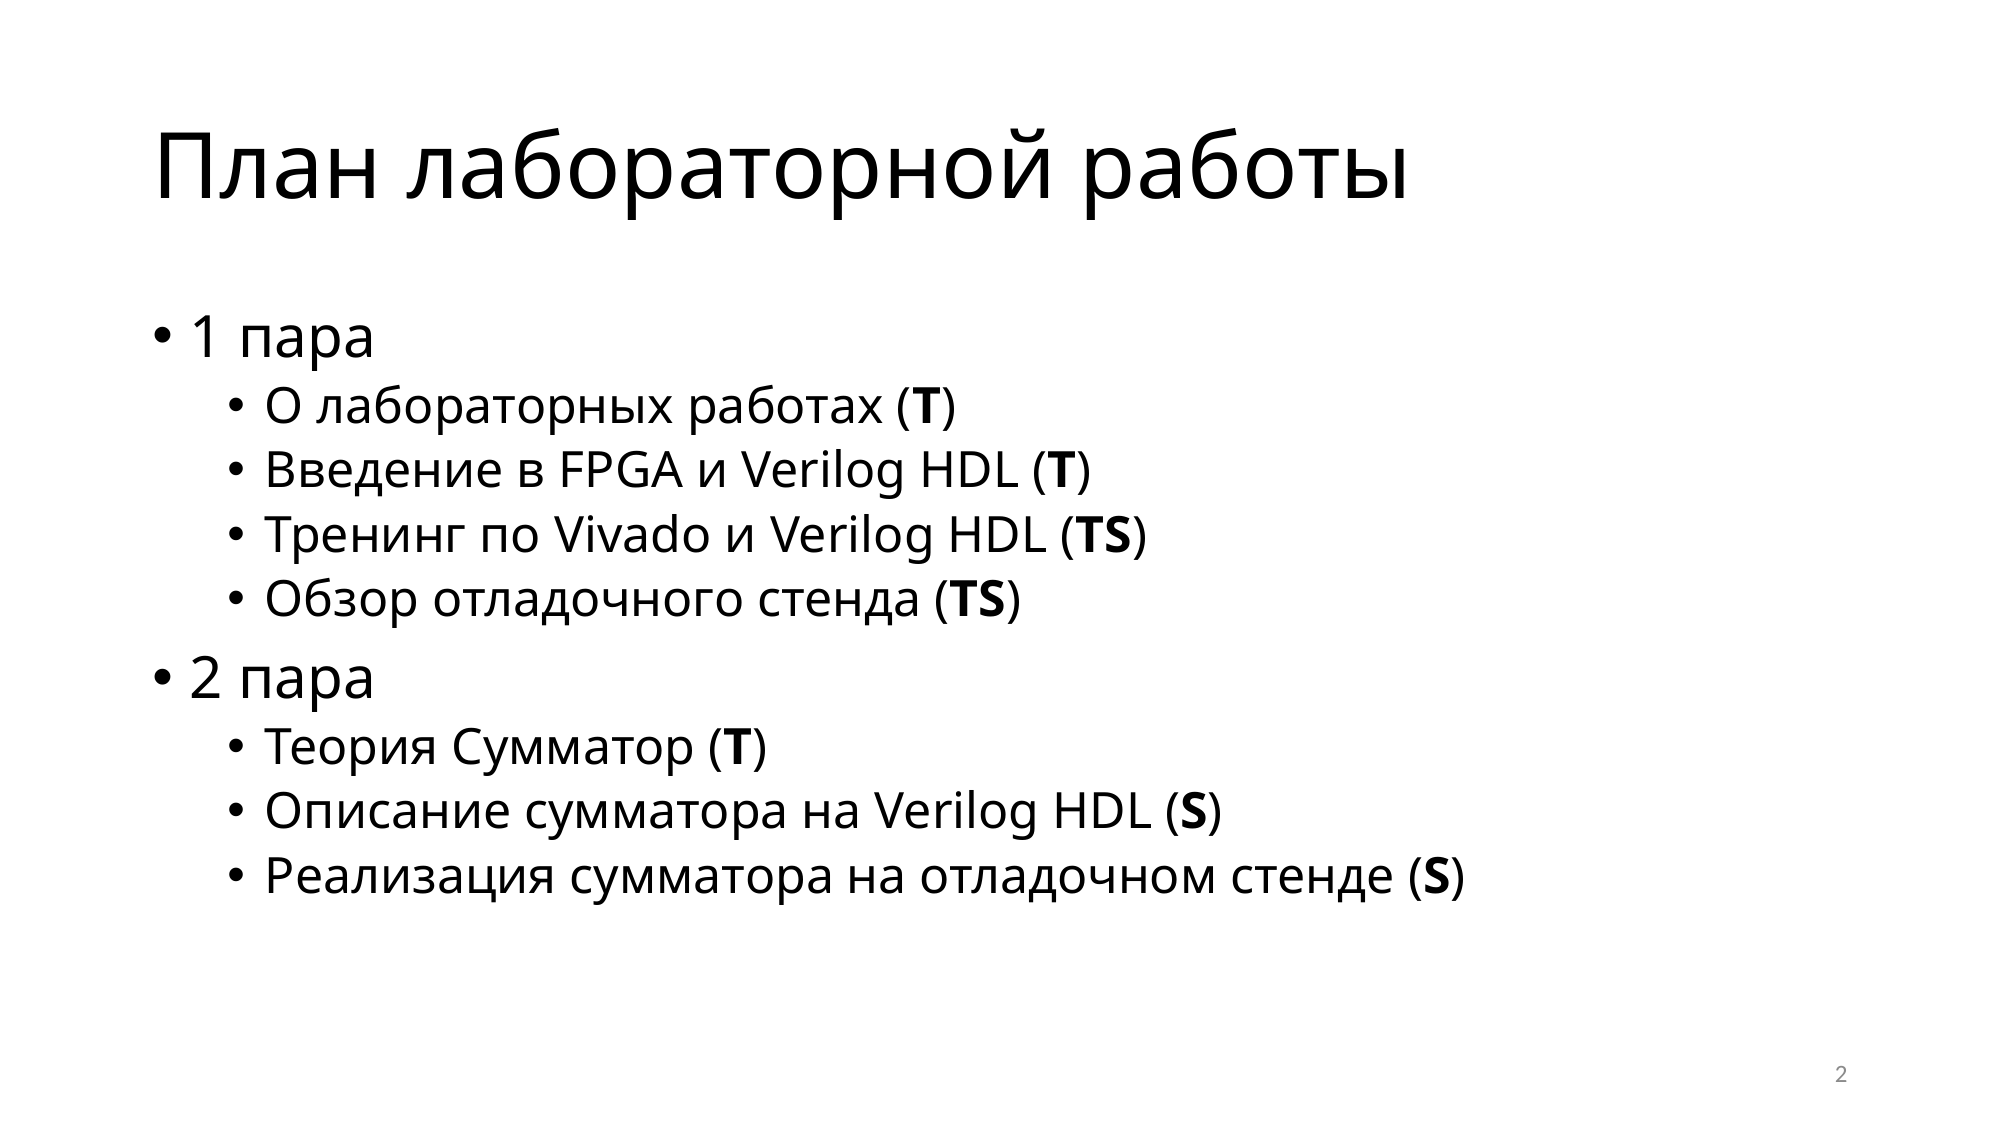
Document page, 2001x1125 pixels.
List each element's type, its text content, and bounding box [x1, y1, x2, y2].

list 1 пара О лабораторных работах (T) Введение в FPGA и Verilog HDL (T) Тренинг по Vivado и Verilog HDL (TS) Обзор отладочного стенда (TS) 2 пара Теория Сумматор (T) Описание сумматора на Verilog HDL (S) Реализация сумматора на отладочном стенде (S) [137, 299, 1863, 1043]
title План лабораторной работы [137, 59, 1863, 278]
slide_number 2 [1412, 1042, 1863, 1103]
